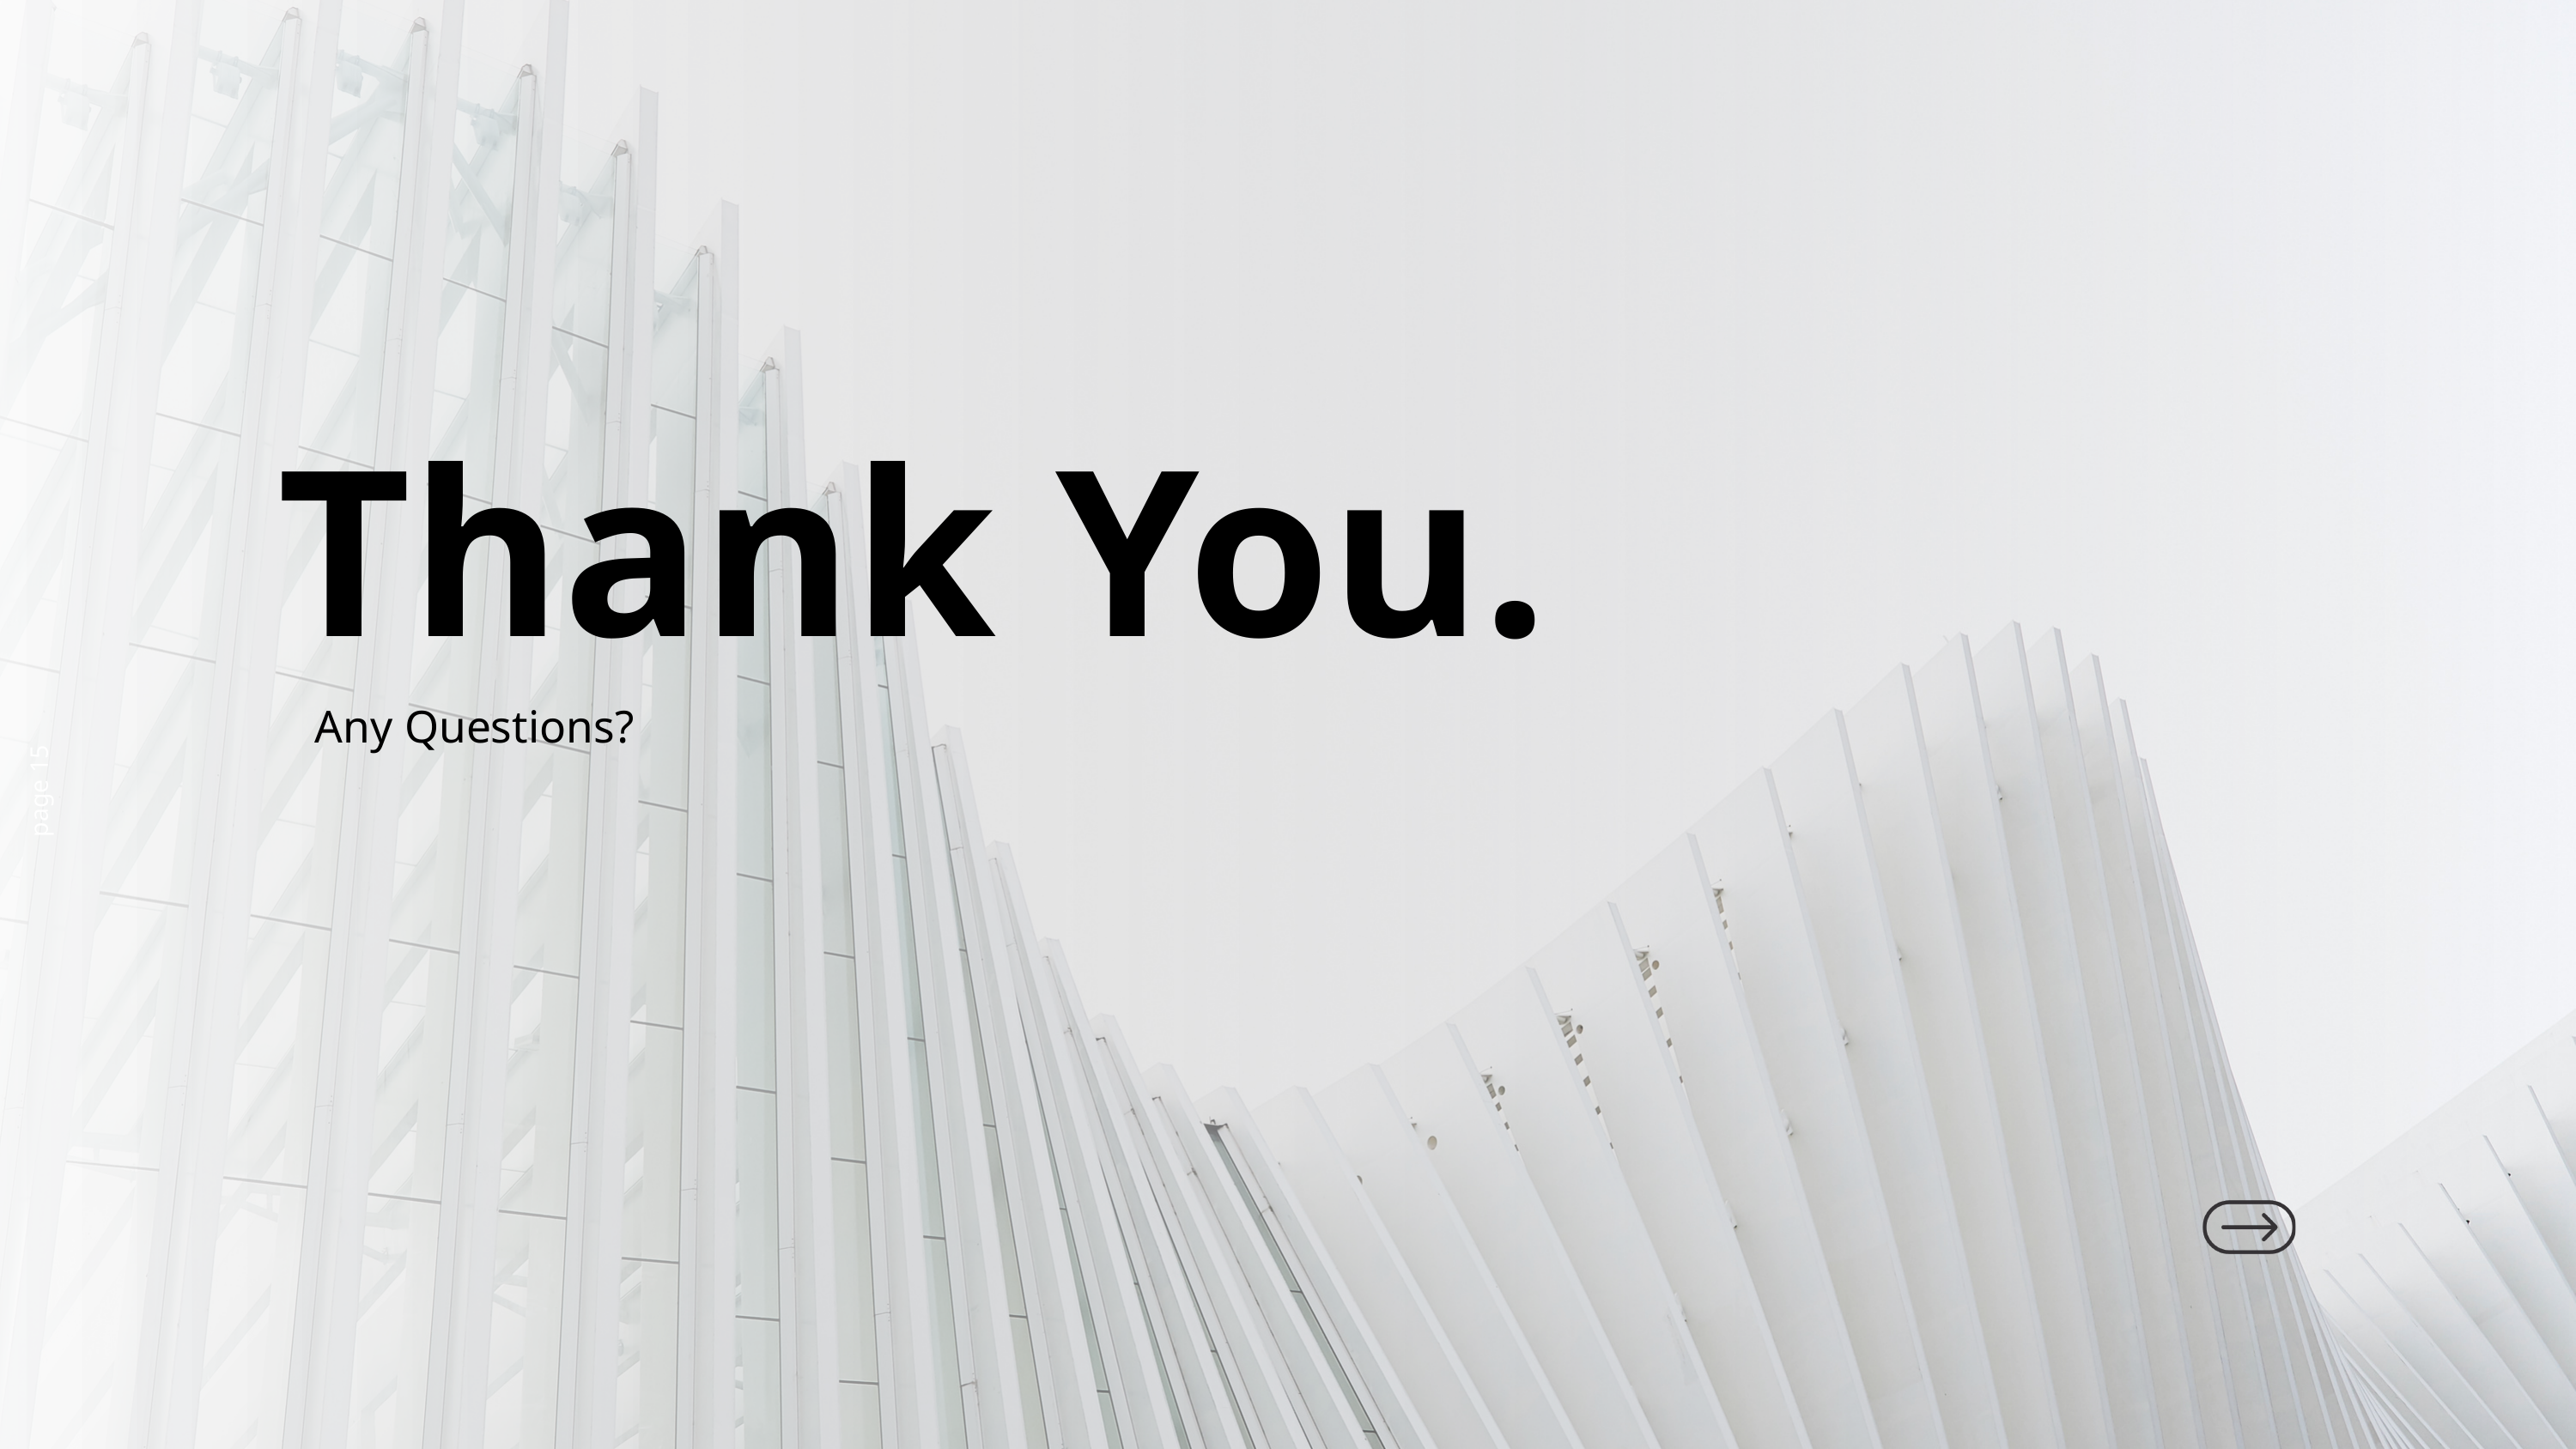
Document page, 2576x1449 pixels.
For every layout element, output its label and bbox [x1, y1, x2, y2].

text_box [0, 0, 2576, 1449]
